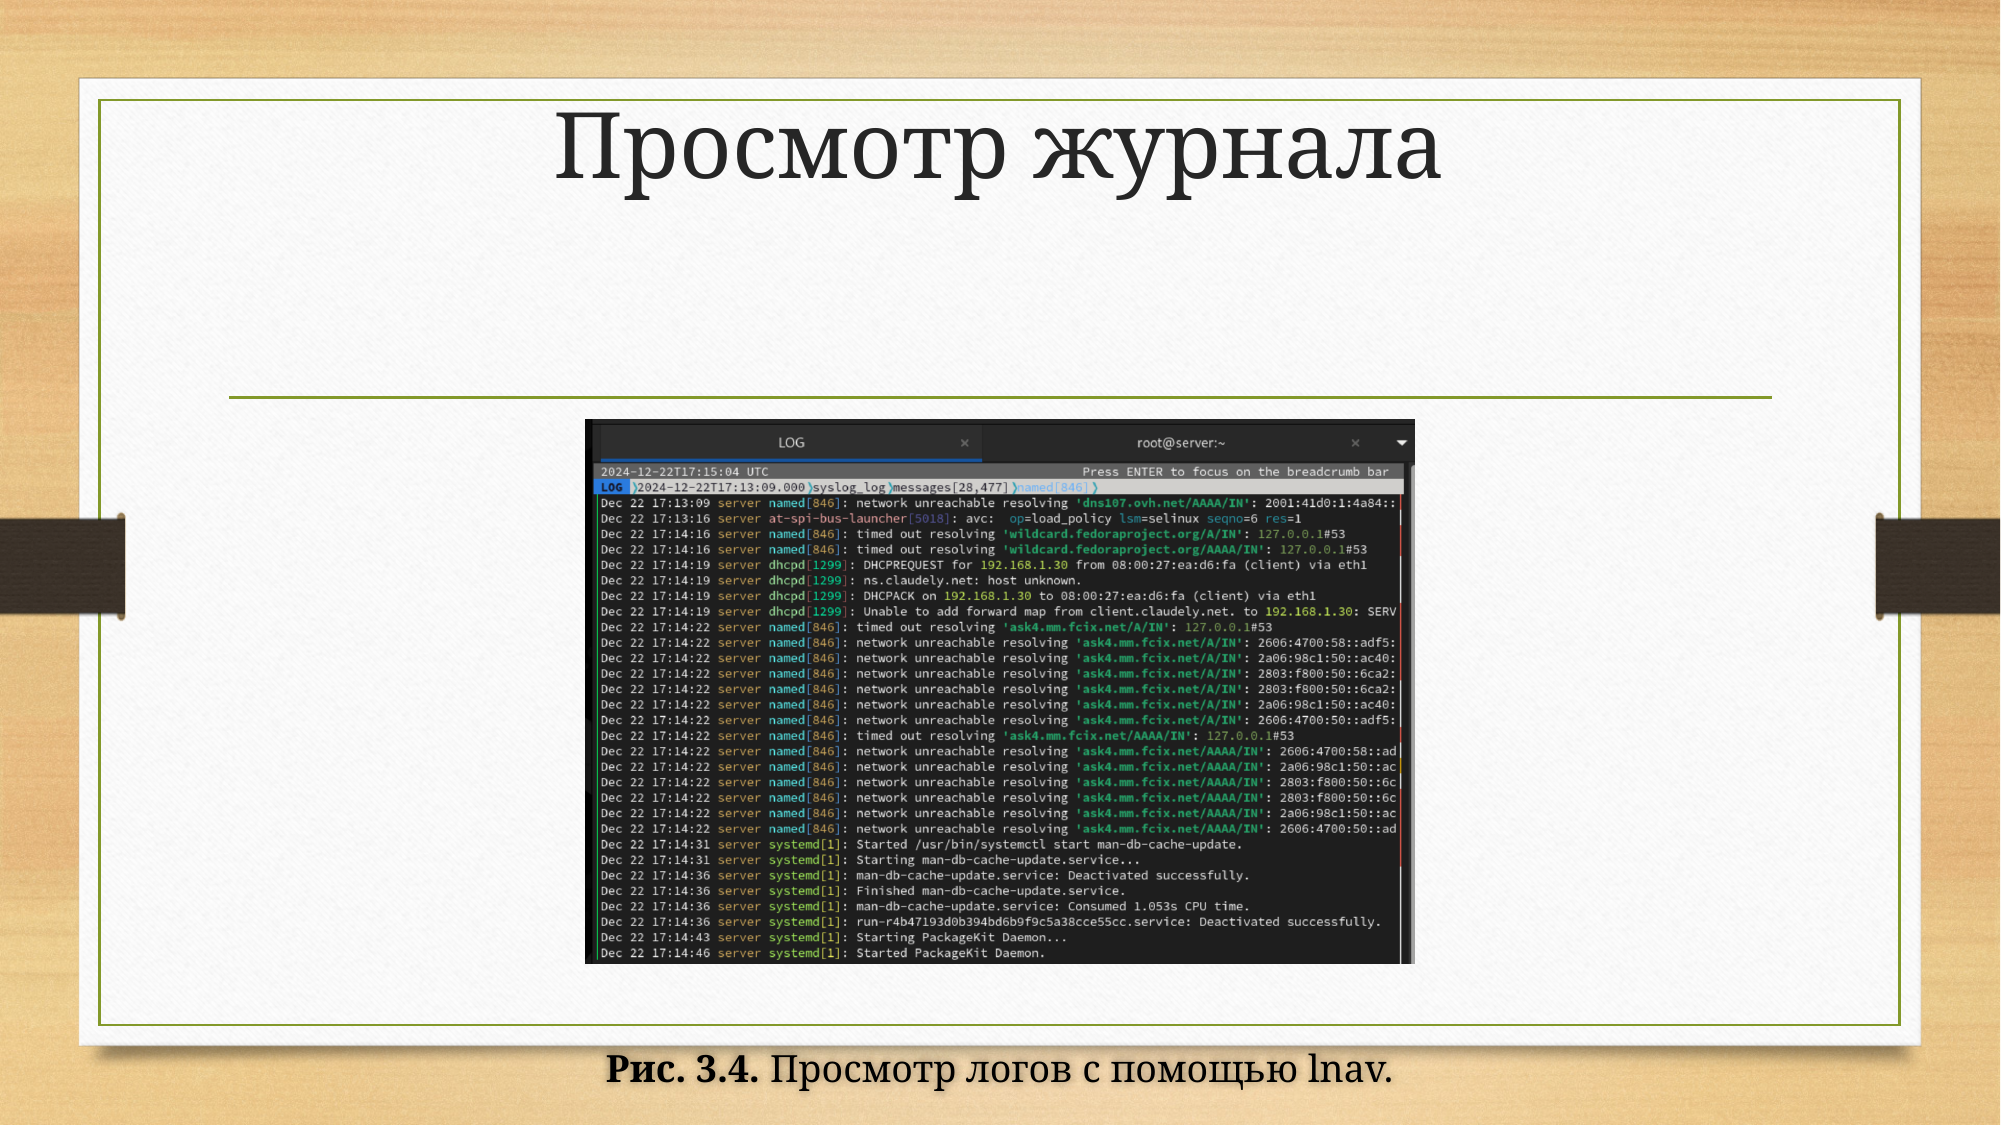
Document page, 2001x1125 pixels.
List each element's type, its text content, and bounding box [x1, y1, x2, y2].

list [585, 419, 1415, 964]
title Просмотр журнала [132, 62, 1868, 222]
picture [0, 0, 2001, 1125]
text_box Рис. 3.4. Просмотр логов с помощью lnav. [19, 963, 1981, 1125]
